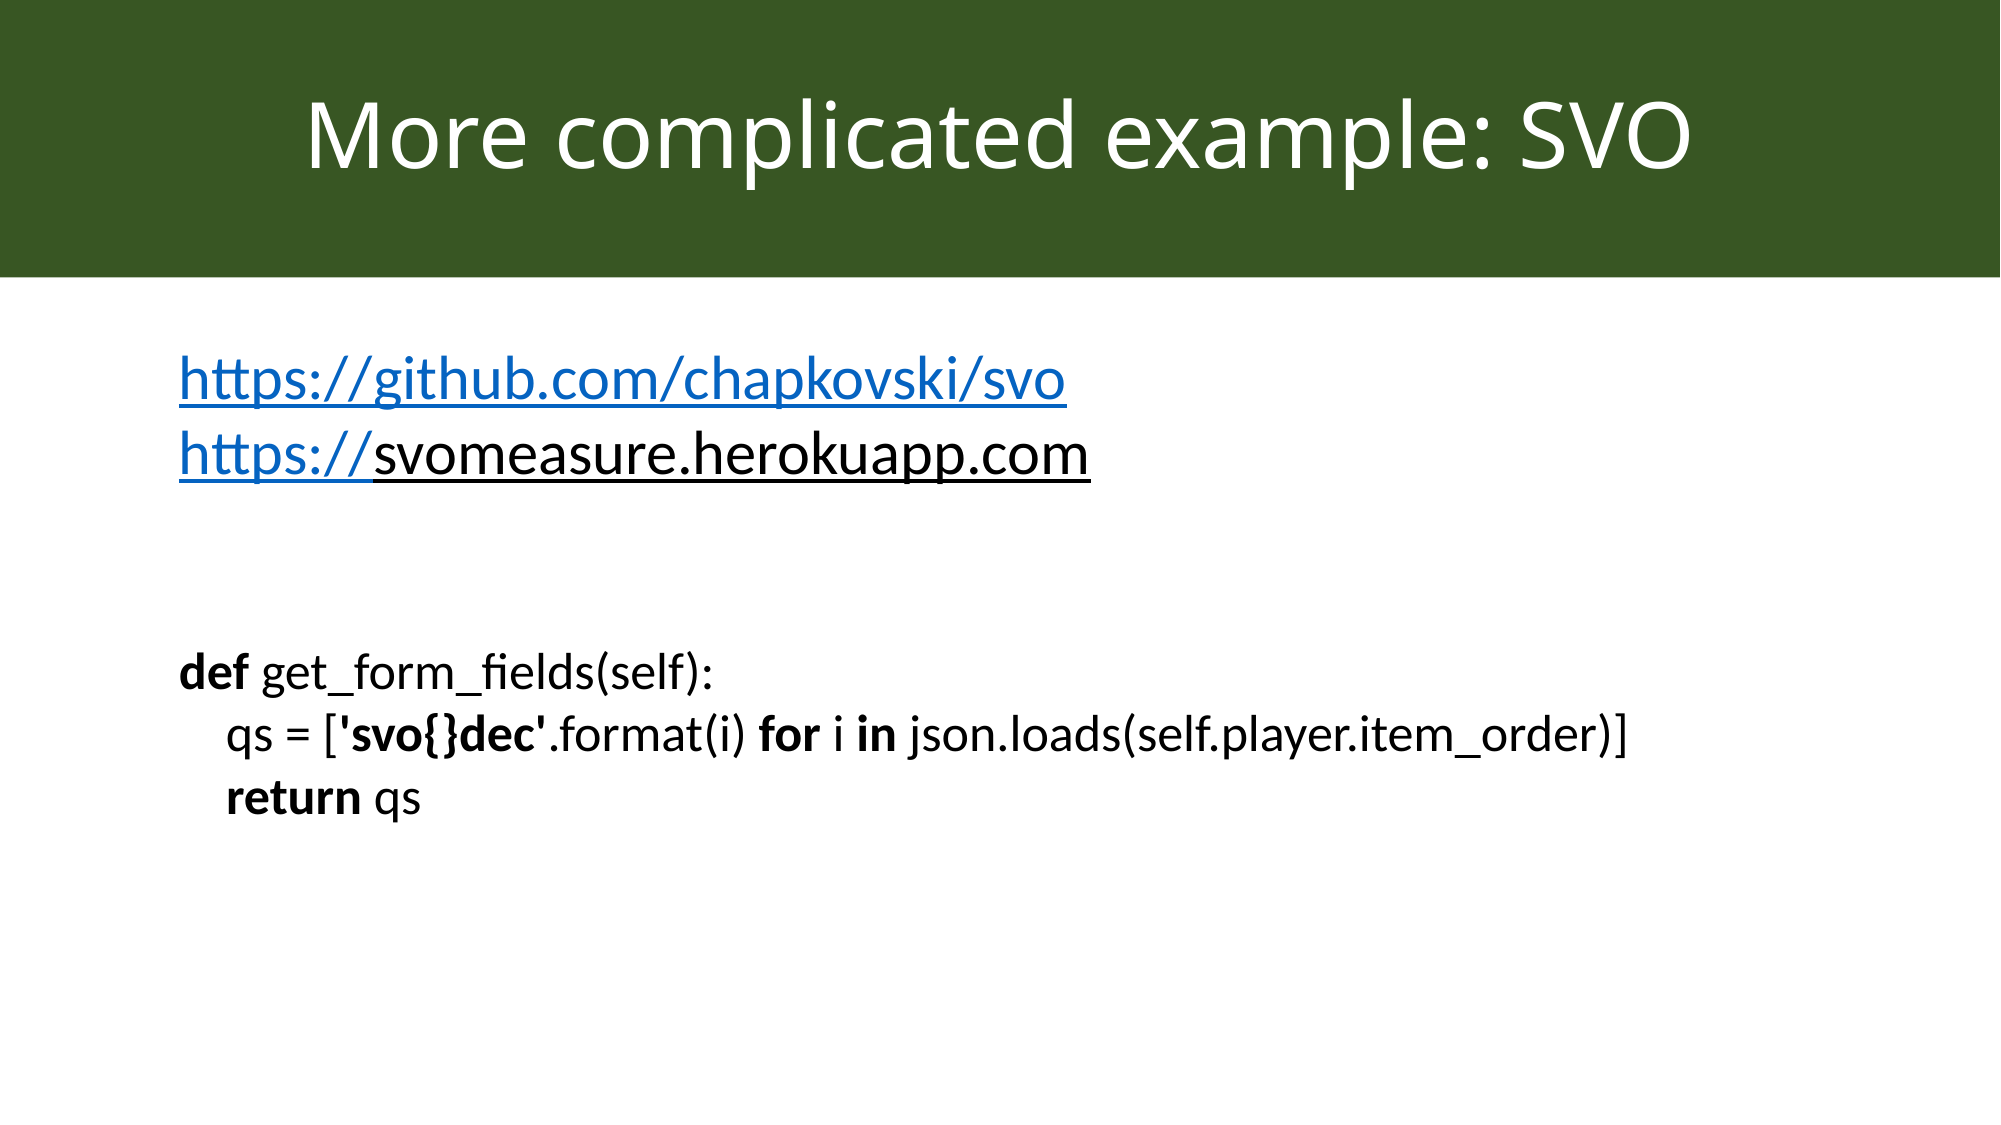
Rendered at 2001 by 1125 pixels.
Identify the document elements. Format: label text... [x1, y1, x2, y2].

text_box https://github.com/chapkovski/svo https://svomeasure.herokuapp.com def get_form_fields(self): qs = ['svo{}dec'.format(i) for i in json.loads(self.player.item_order)] return qs [164, 329, 1860, 832]
title More complicated example: SVO [0, 0, 2000, 278]
